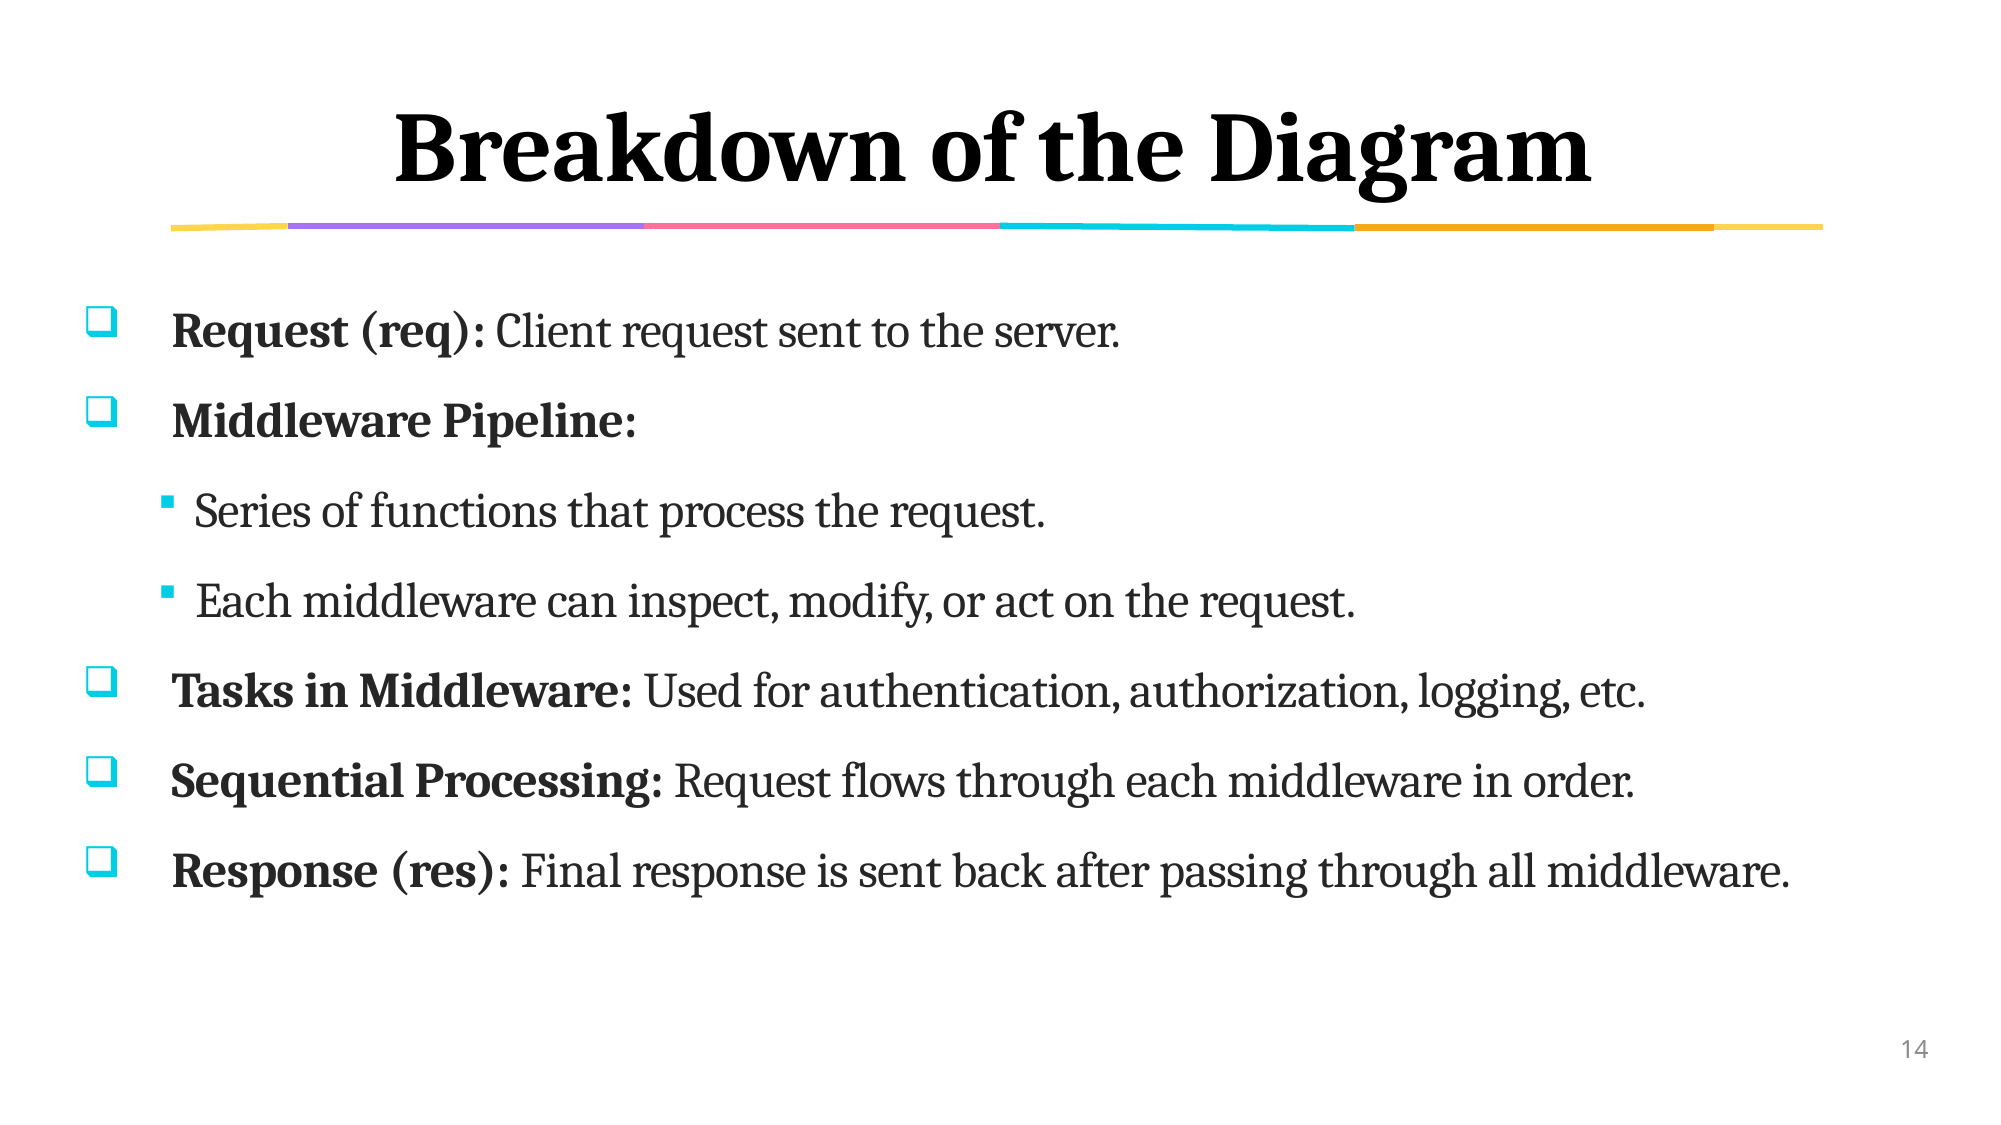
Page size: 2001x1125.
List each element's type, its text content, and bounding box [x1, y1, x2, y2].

text_box Request (req): Client request sent to the server. Middleware Pipeline: Series of functions that process the request. Each middleware can inspect, modify, or act on the request. Tasks in Middleware: Used for authentication, authorization, logging, etc. Sequential Processing: Request flows through each middleware in order. Response (res): Final response is sent back after passing through all middleware. [68, 260, 1967, 975]
title Breakdown of the Diagram [106, 75, 1882, 209]
slide_number 14 [1881, 1022, 1944, 1080]
